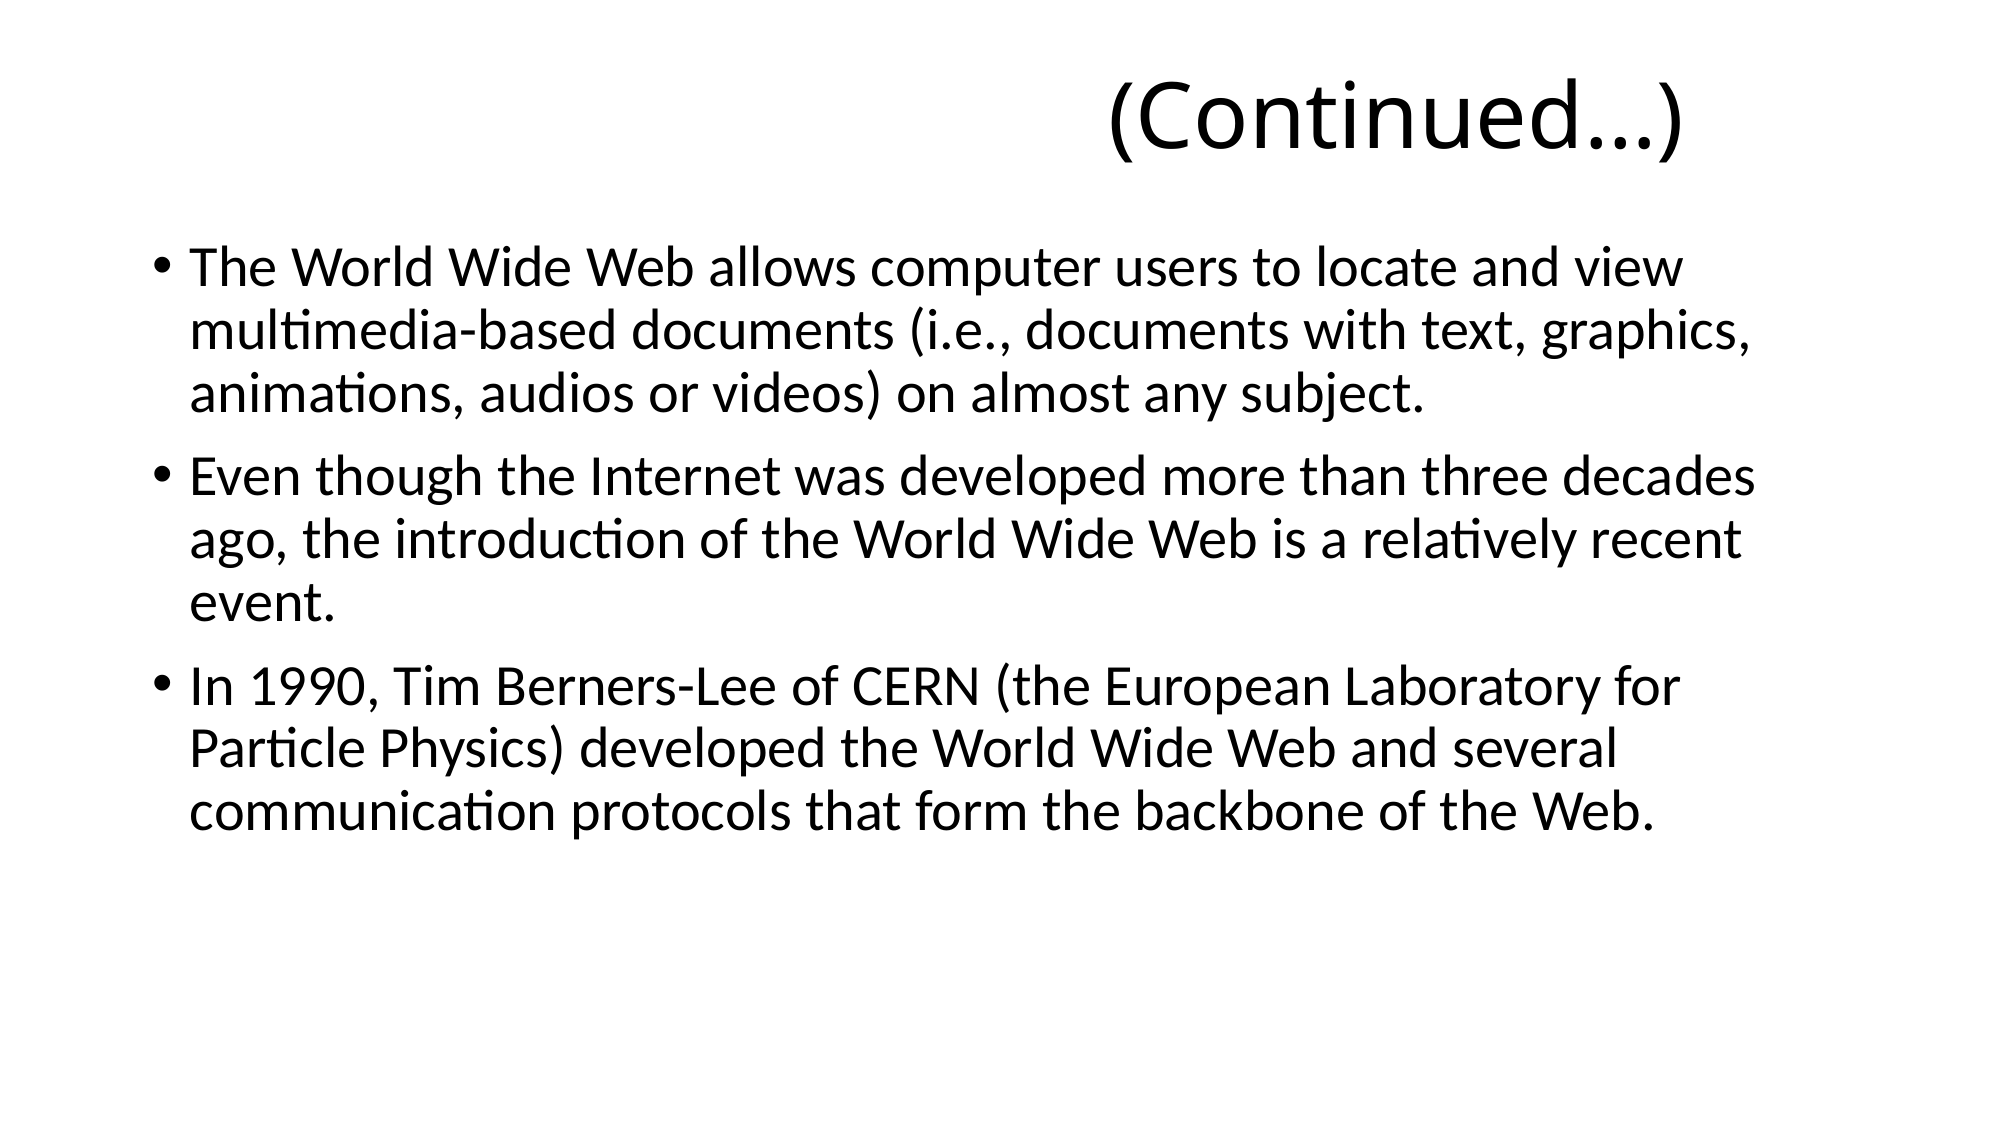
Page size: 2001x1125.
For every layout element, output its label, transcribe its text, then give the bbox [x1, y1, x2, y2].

list The World Wide Web allows computer users to locate and view multimedia-based documents (i.e., documents with text, graphics, animations, audios or videos) on almost any subject. Even though the Internet was developed more than three decades ago, the introduction of the World Wide Web is a relatively recent event. In 1990, Tim Berners-Lee of CERN (the European Laboratory for Particle Physics) developed the World Wide Web and several communication protocols that form the backbone of the Web. [137, 228, 1863, 1043]
text_box (Continued…) [299, 37, 1700, 200]
